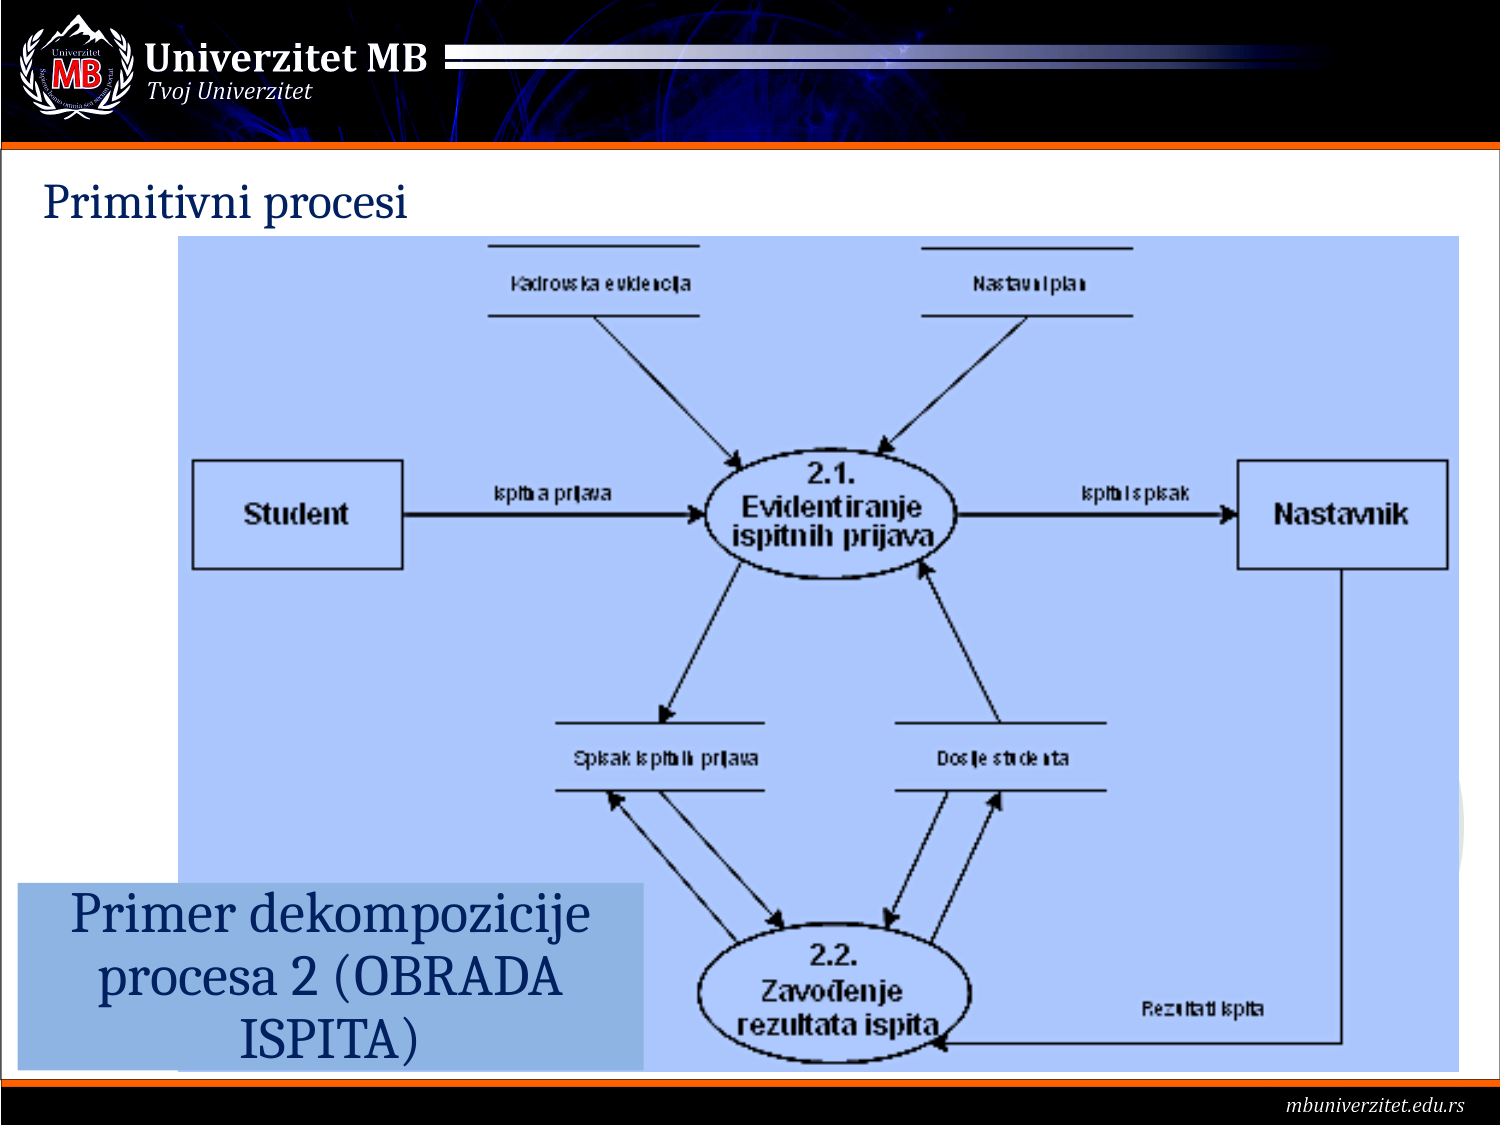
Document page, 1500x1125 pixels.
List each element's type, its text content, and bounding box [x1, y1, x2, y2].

picture [0, 0, 1500, 1125]
text_box Primitivni procesi [28, 160, 424, 236]
text_box Primer dekompozicije procesa 2 (OBRADA ISPITA) [17, 882, 173, 1071]
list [178, 236, 1459, 1072]
